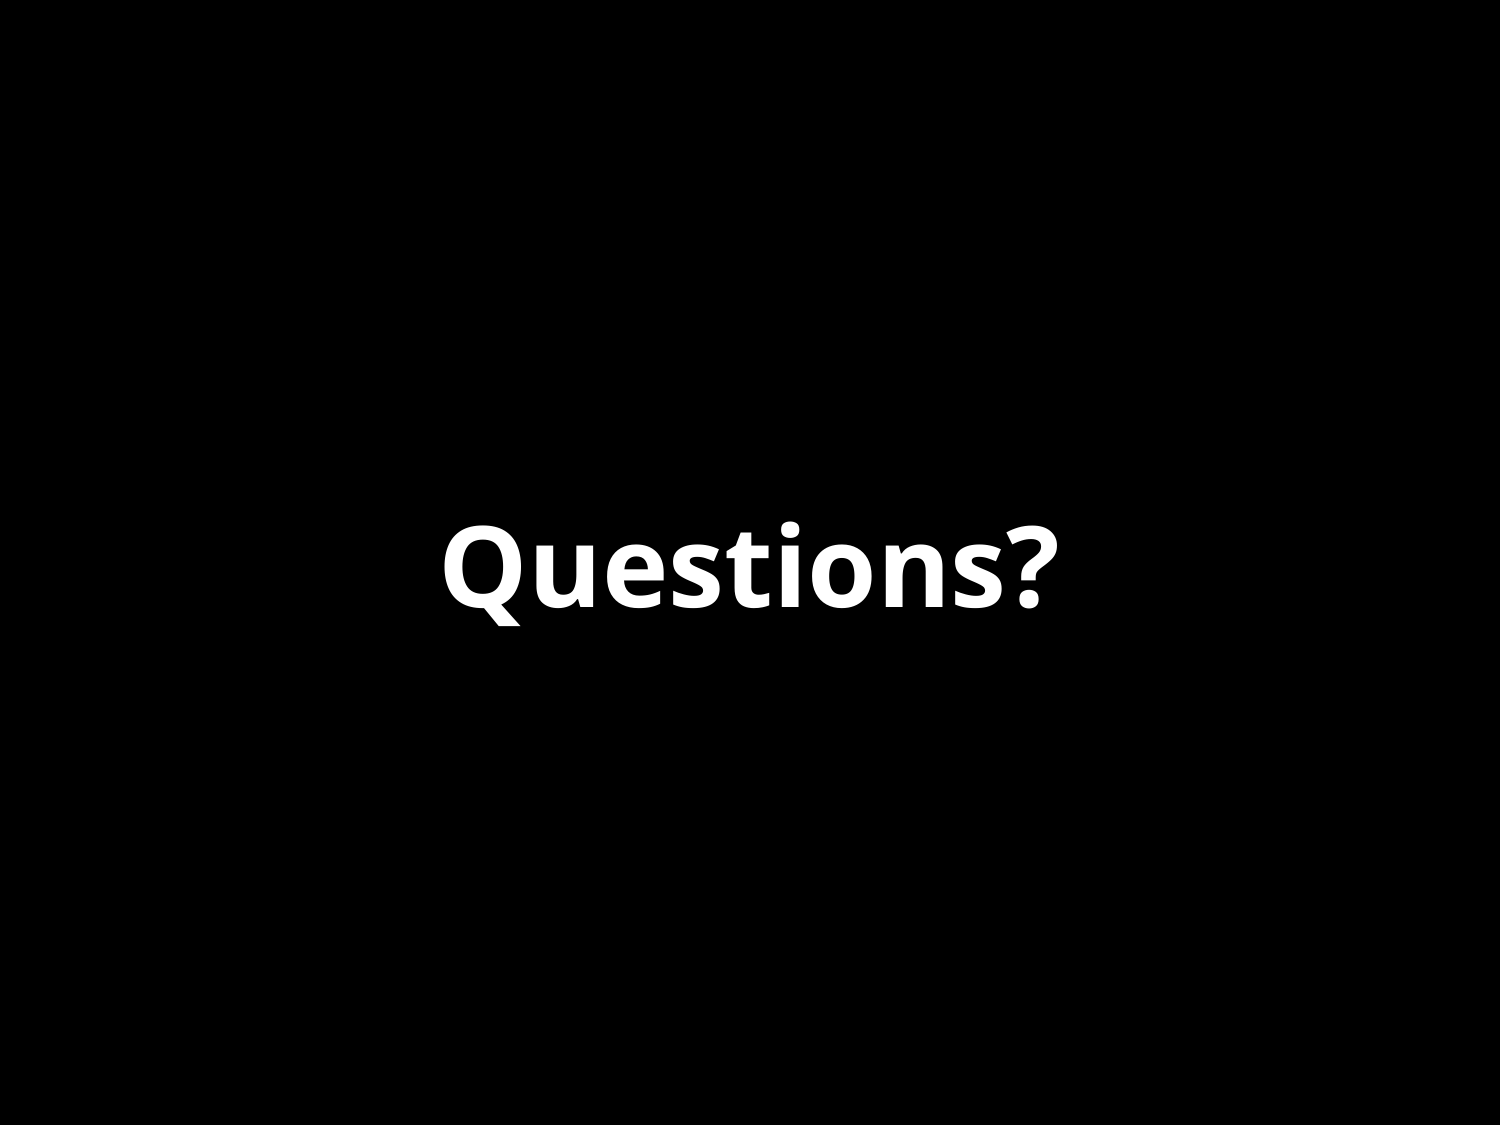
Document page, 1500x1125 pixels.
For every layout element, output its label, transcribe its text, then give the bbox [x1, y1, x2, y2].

title Questions? [0, 0, 1500, 1125]
